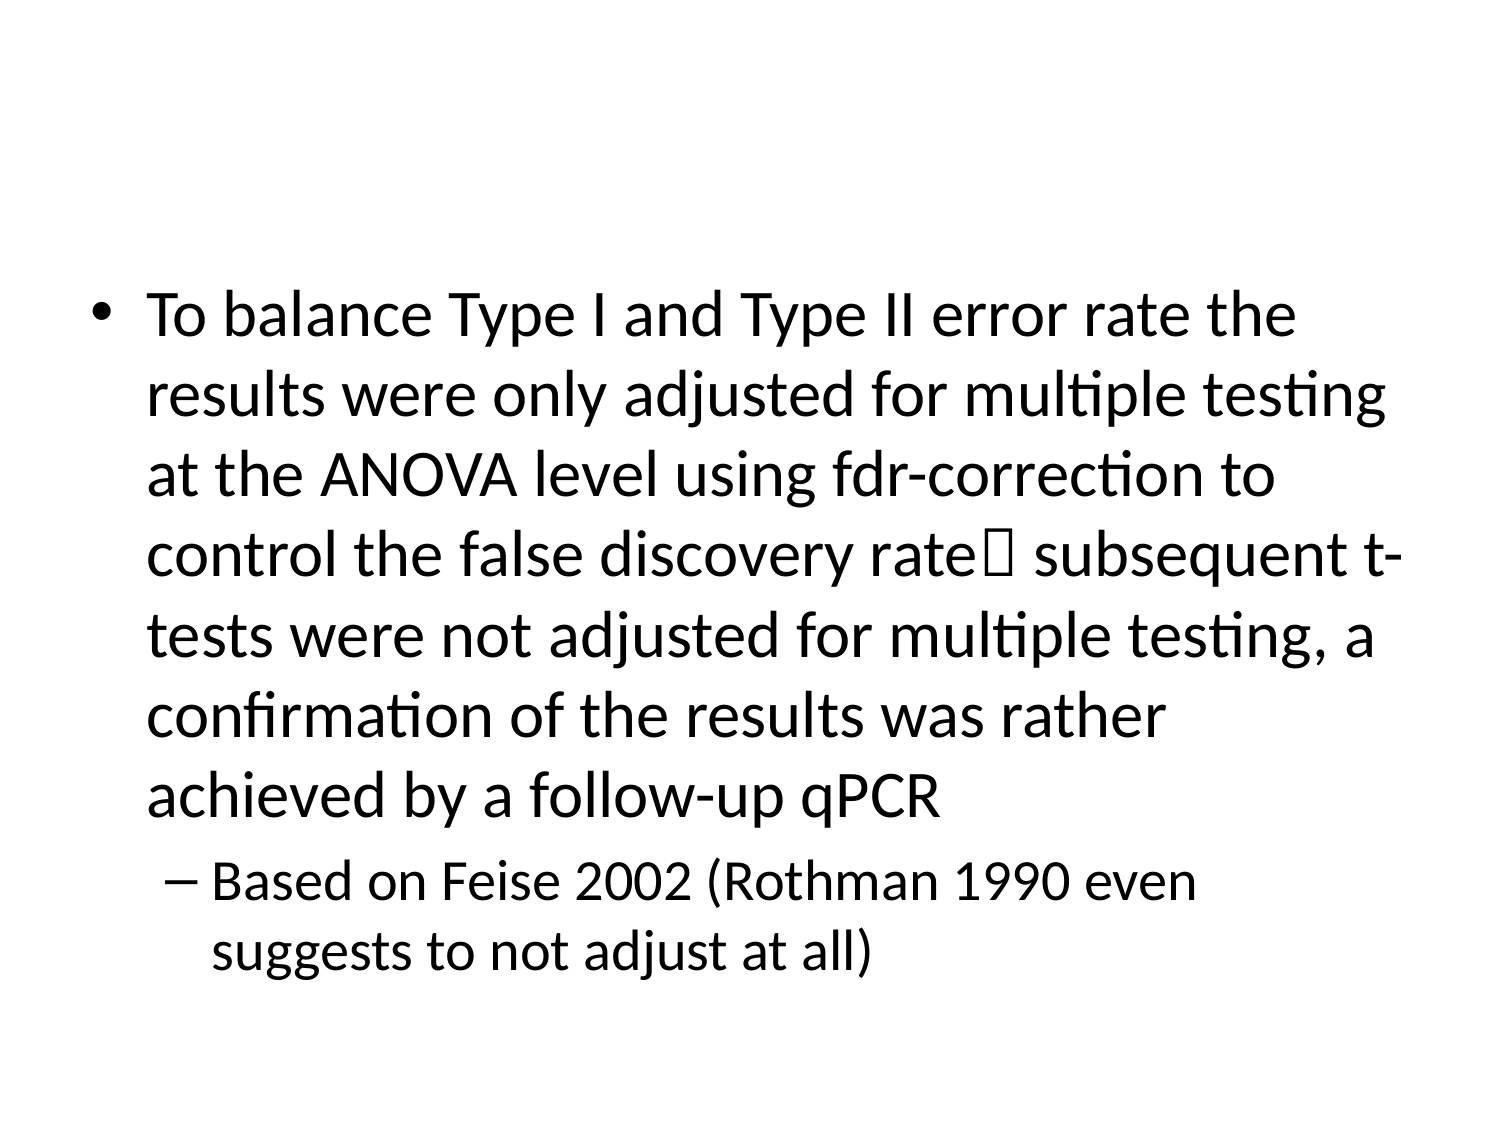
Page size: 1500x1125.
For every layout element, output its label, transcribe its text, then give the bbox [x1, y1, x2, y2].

list To balance Type I and Type II error rate the results were only adjusted for multiple testing at the ANOVA level using fdr-correction to control the false discovery rate subsequent t-tests were not adjusted for multiple testing, a confirmation of the results was rather achieved by a follow-up qPCR Based on Feise 2002 (Rothman 1990 even suggests to not adjust at all) [75, 262, 1425, 1005]
